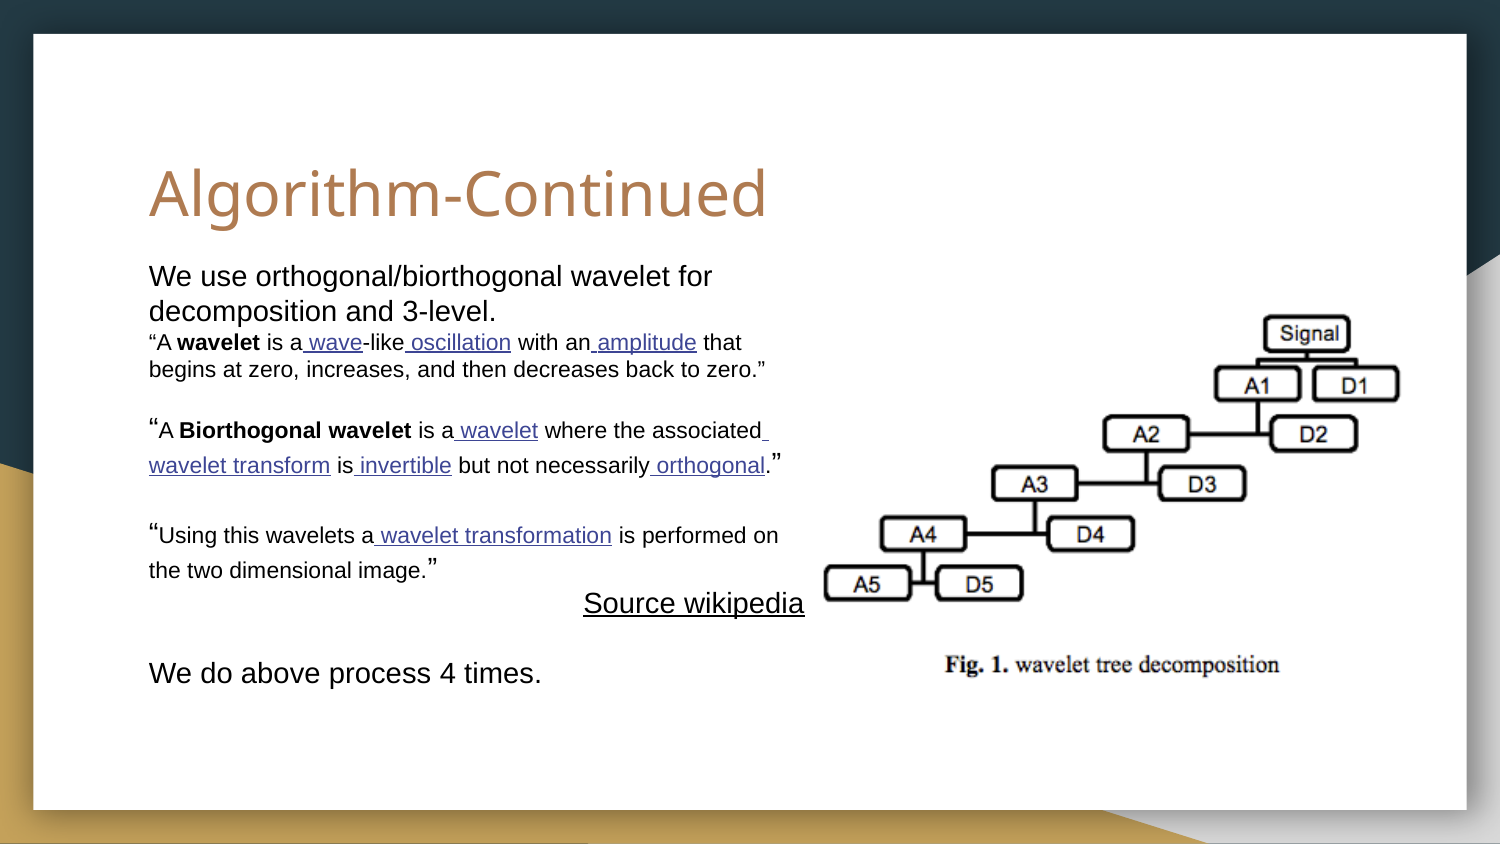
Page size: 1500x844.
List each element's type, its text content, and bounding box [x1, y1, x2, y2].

title Algorithm-Continued [134, 138, 1366, 267]
text_box We use orthogonal/biorthogonal wavelet for decomposition and 3-level. “A wavelet is a wave-like oscillation with an amplitude that begins at zero, increases, and then decreases back to zero.” “A Biorthogonal wavelet is a wavelet where the associated wavelet transform is invertible but not necessarily orthogonal.” “Using this wavelets a wavelet transformation is performed on the two dimensional image.” Source wikipedia We do above process 4 times. [133, 242, 820, 732]
picture [810, 268, 1446, 732]
